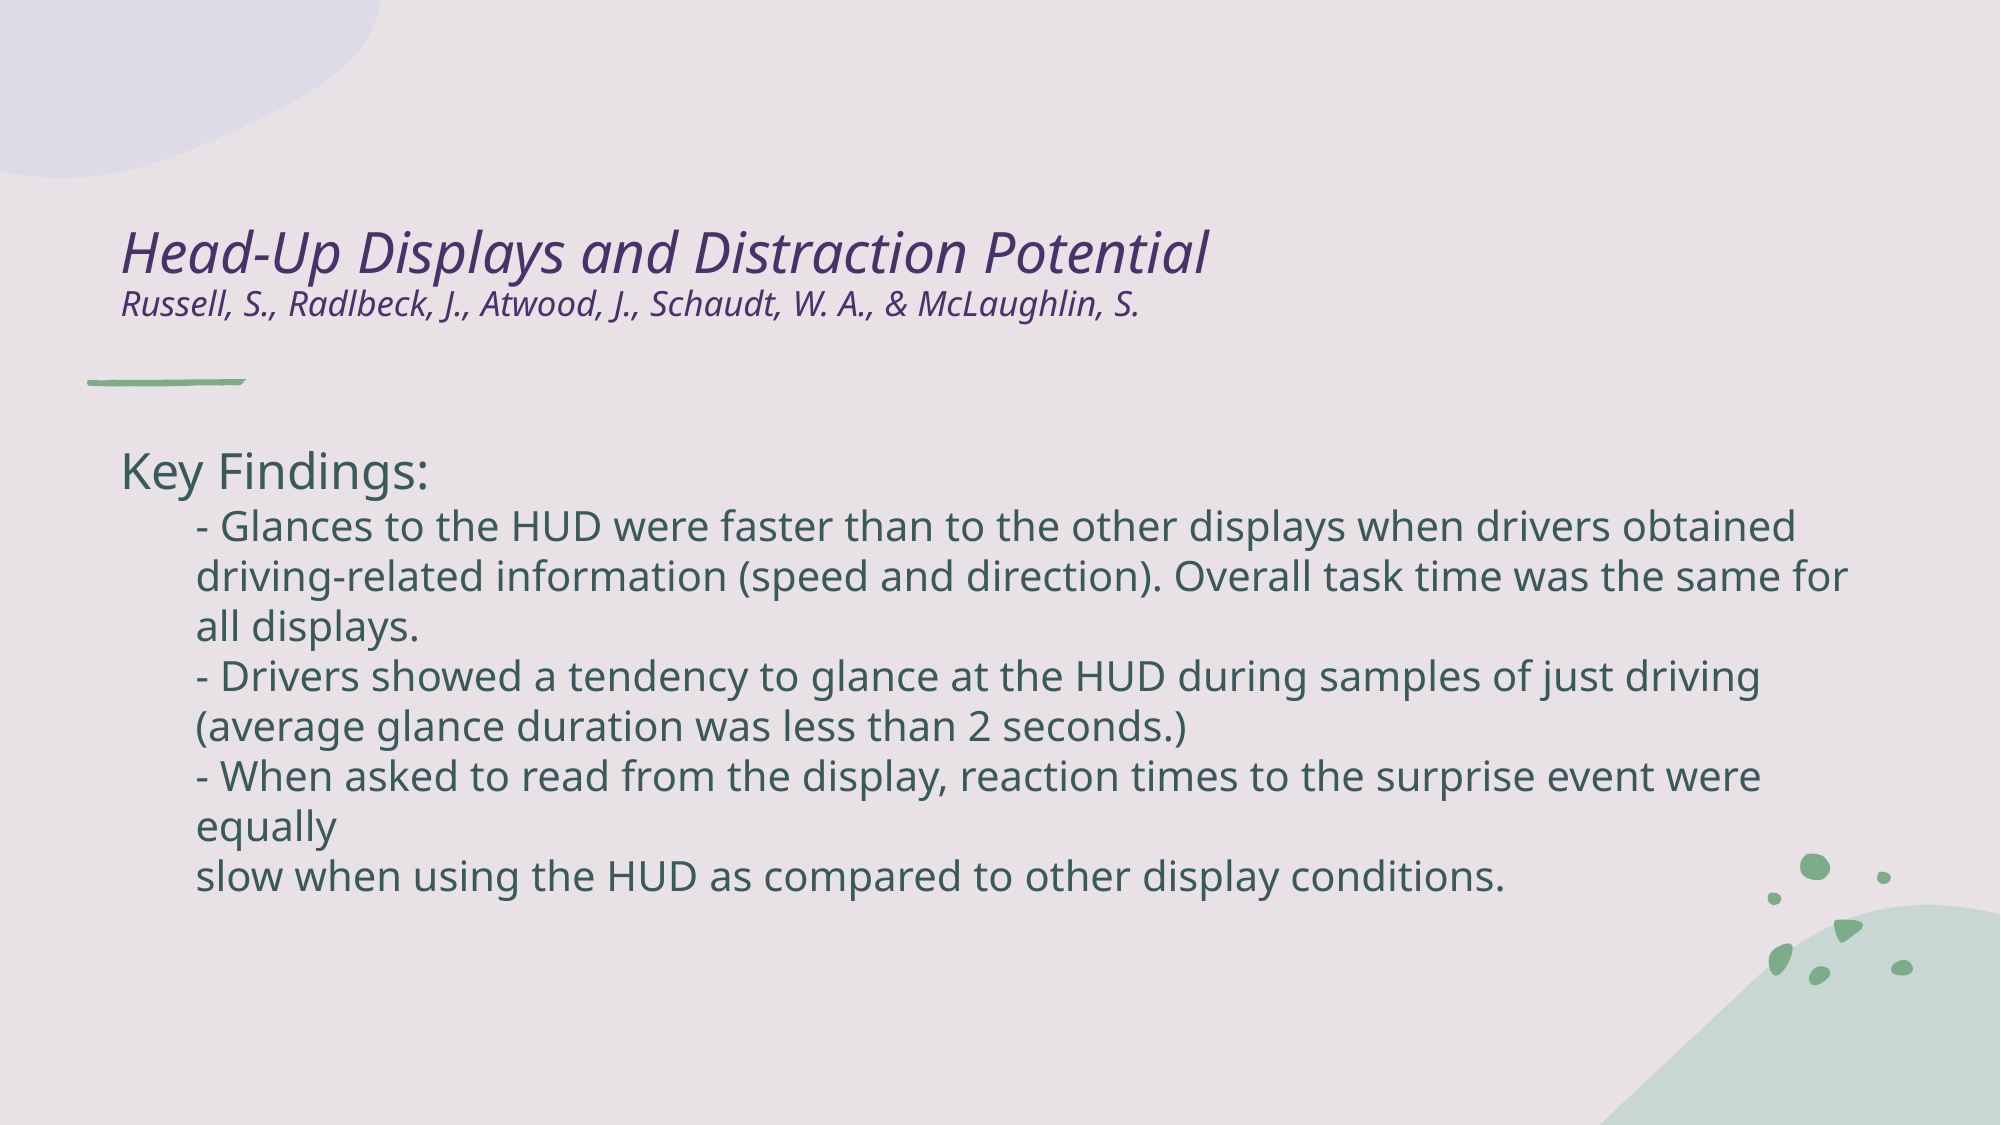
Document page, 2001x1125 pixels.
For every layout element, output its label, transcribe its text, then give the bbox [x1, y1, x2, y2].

title Head-Up Displays and Distraction Potential Russell, S., Radlbeck, J., Atwood, J., Schaudt, W. A., & McLaughlin, S. [105, 217, 1895, 431]
list Key Findings: - Glances to the HUD were faster than to the other displays when drivers obtained driving-related information (speed and direction). Overall task time was the same for all displays. - Drivers showed a tendency to glance at the HUD during samples of just driving (average glance duration was less than 2 seconds.) - When asked to read from the display, reaction times to the surprise event were equally slow when using the HUD as compared to other display conditions. [105, 431, 1895, 1020]
